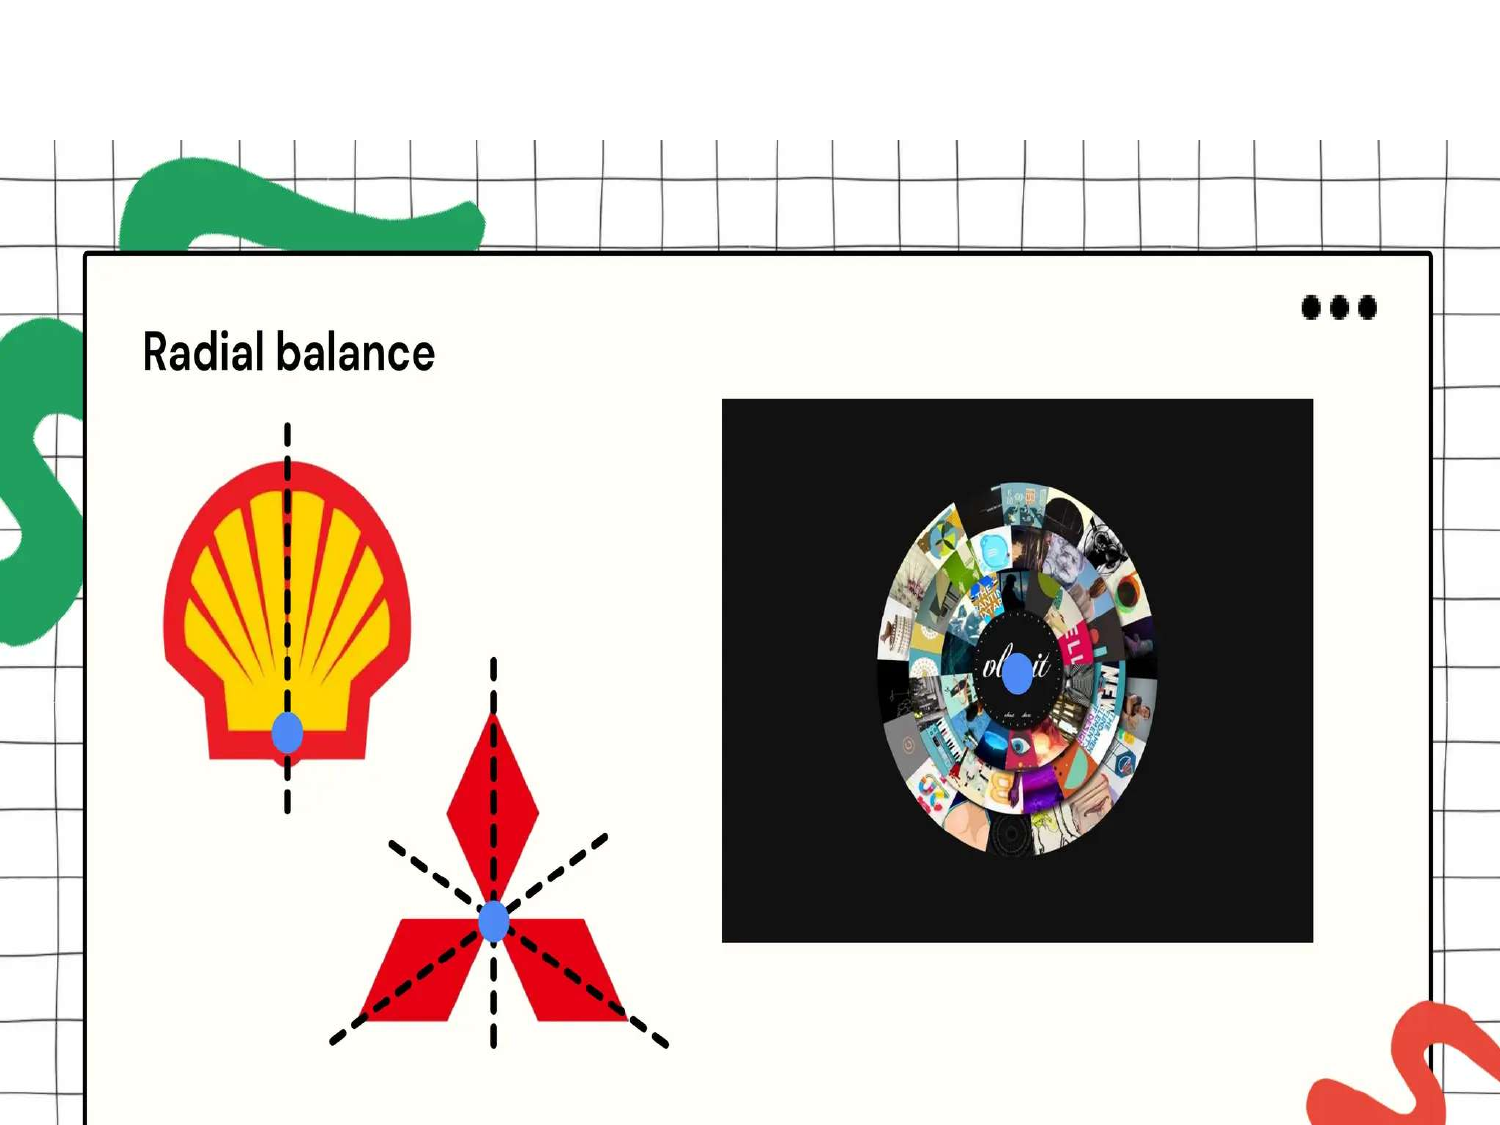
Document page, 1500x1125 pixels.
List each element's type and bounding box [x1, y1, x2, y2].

picture [0, 140, 1500, 1125]
